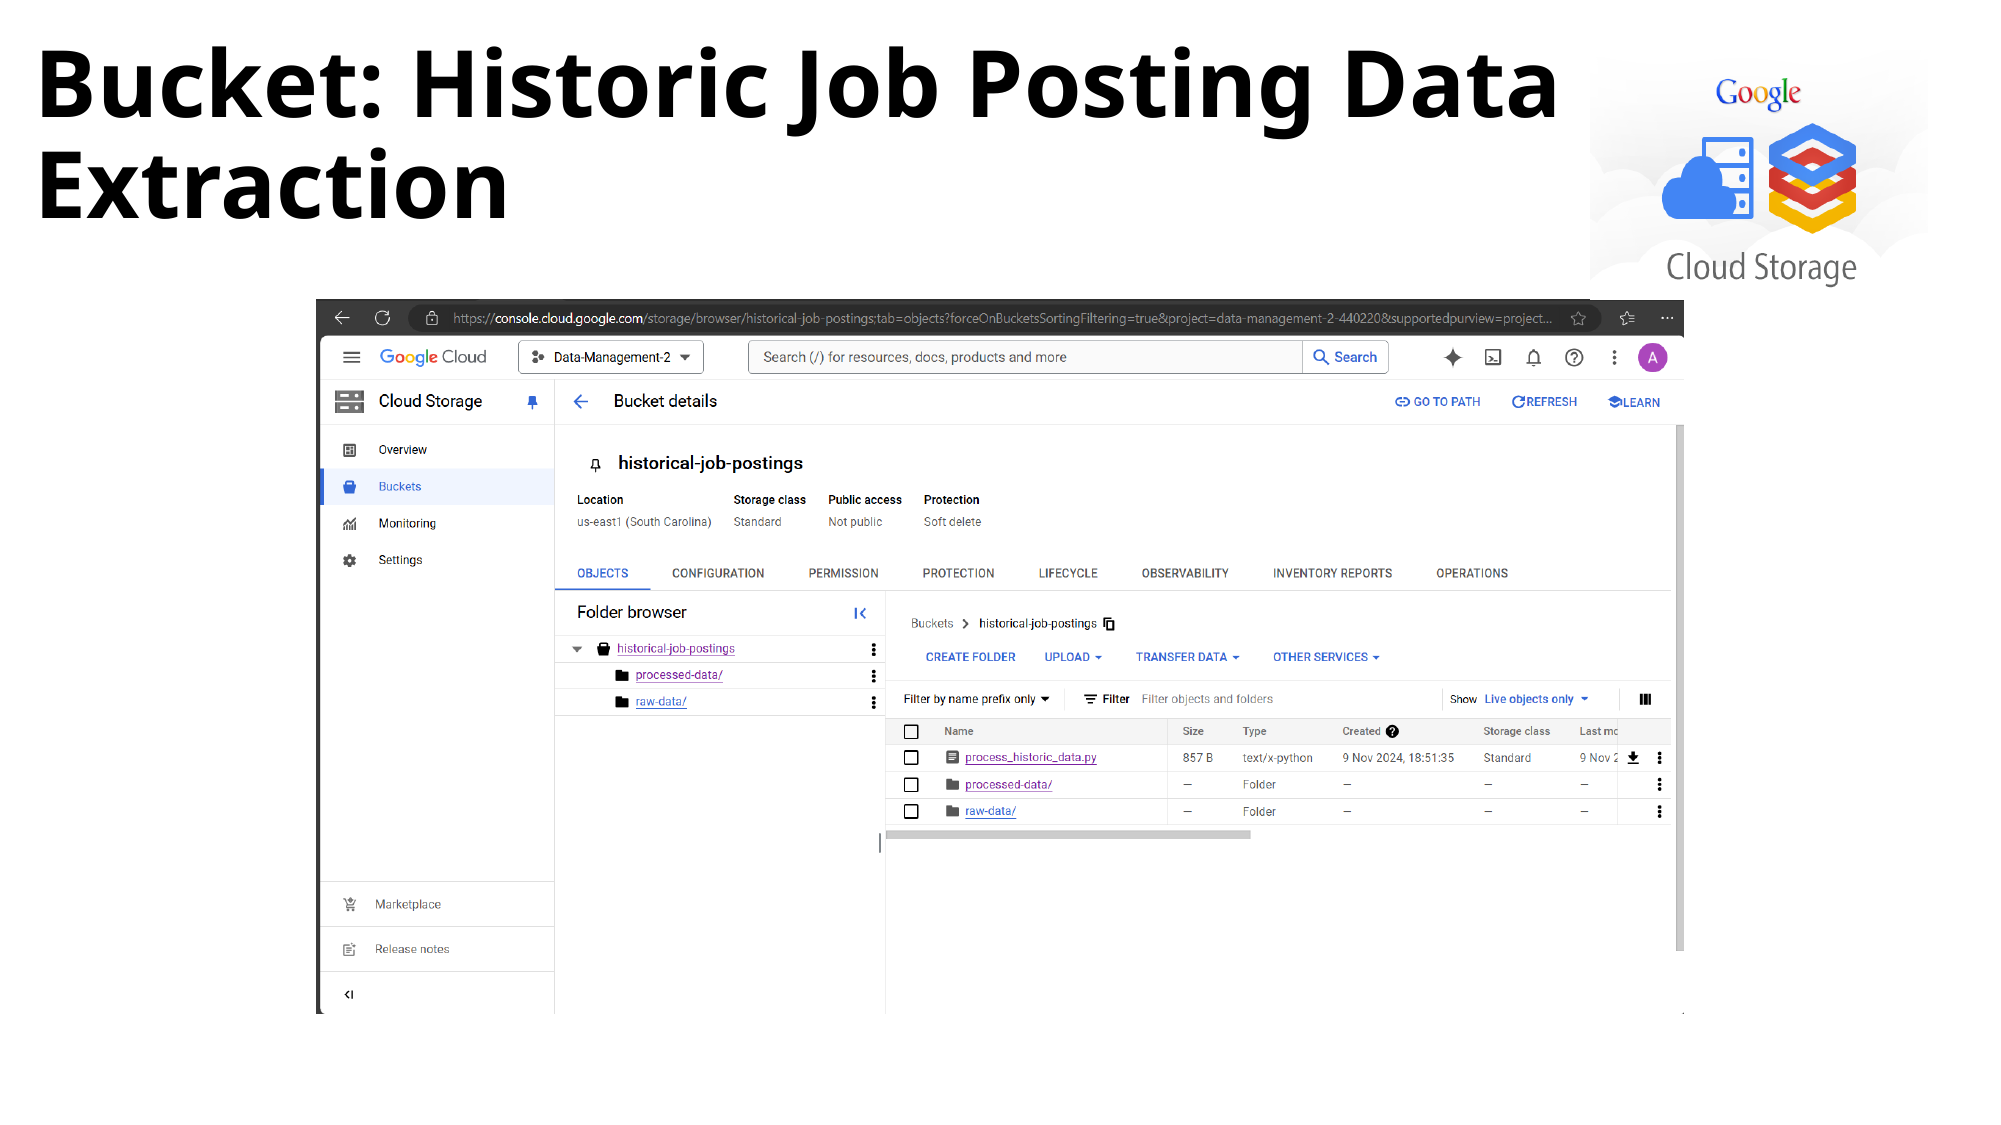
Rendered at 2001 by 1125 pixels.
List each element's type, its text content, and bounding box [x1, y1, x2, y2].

picture [1589, 50, 1929, 300]
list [315, 298, 1685, 1014]
title Bucket: Historic Job Posting Data Extraction [19, 29, 1981, 247]
